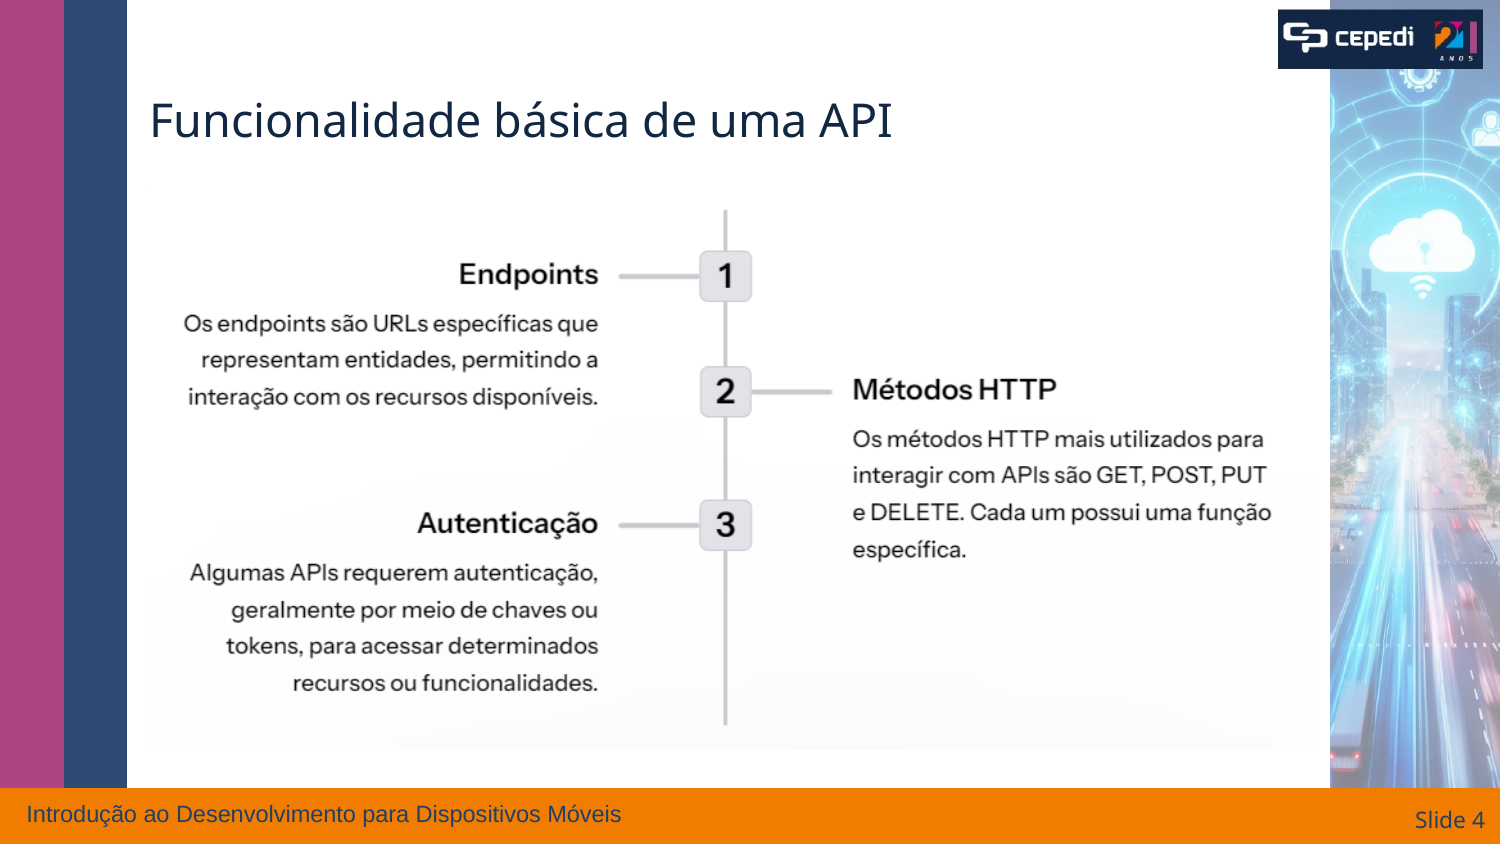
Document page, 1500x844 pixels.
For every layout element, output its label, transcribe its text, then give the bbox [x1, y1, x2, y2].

subtitle Introdução ao Desenvolvimento para Dispositivos Móveis [11, 782, 677, 844]
picture [0, 0, 1500, 844]
slide_number Slide ‹#› [1277, 789, 1500, 844]
title Funcionalidade básica de uma API [134, 72, 1339, 167]
